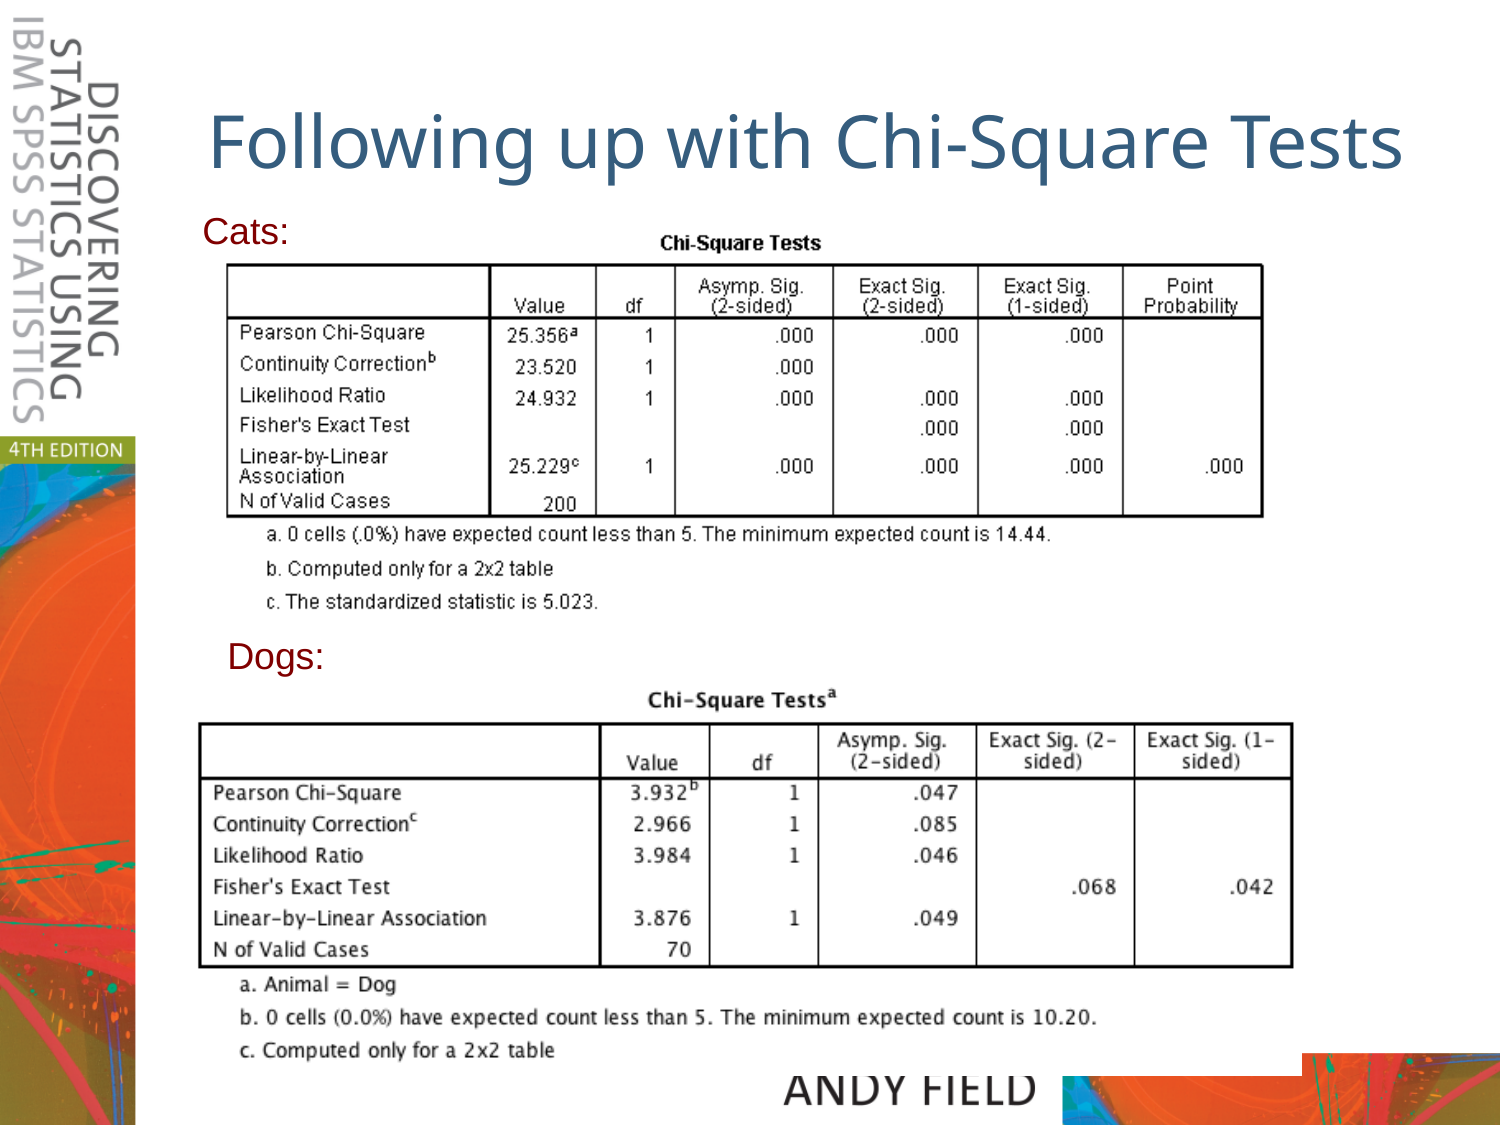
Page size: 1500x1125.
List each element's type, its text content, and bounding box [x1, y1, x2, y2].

text_box Dogs: [212, 624, 400, 677]
picture [192, 678, 1302, 1076]
title Following up with Chi-Square Tests [187, 45, 1425, 233]
text_box Cats: [187, 199, 375, 260]
picture [224, 224, 1269, 624]
